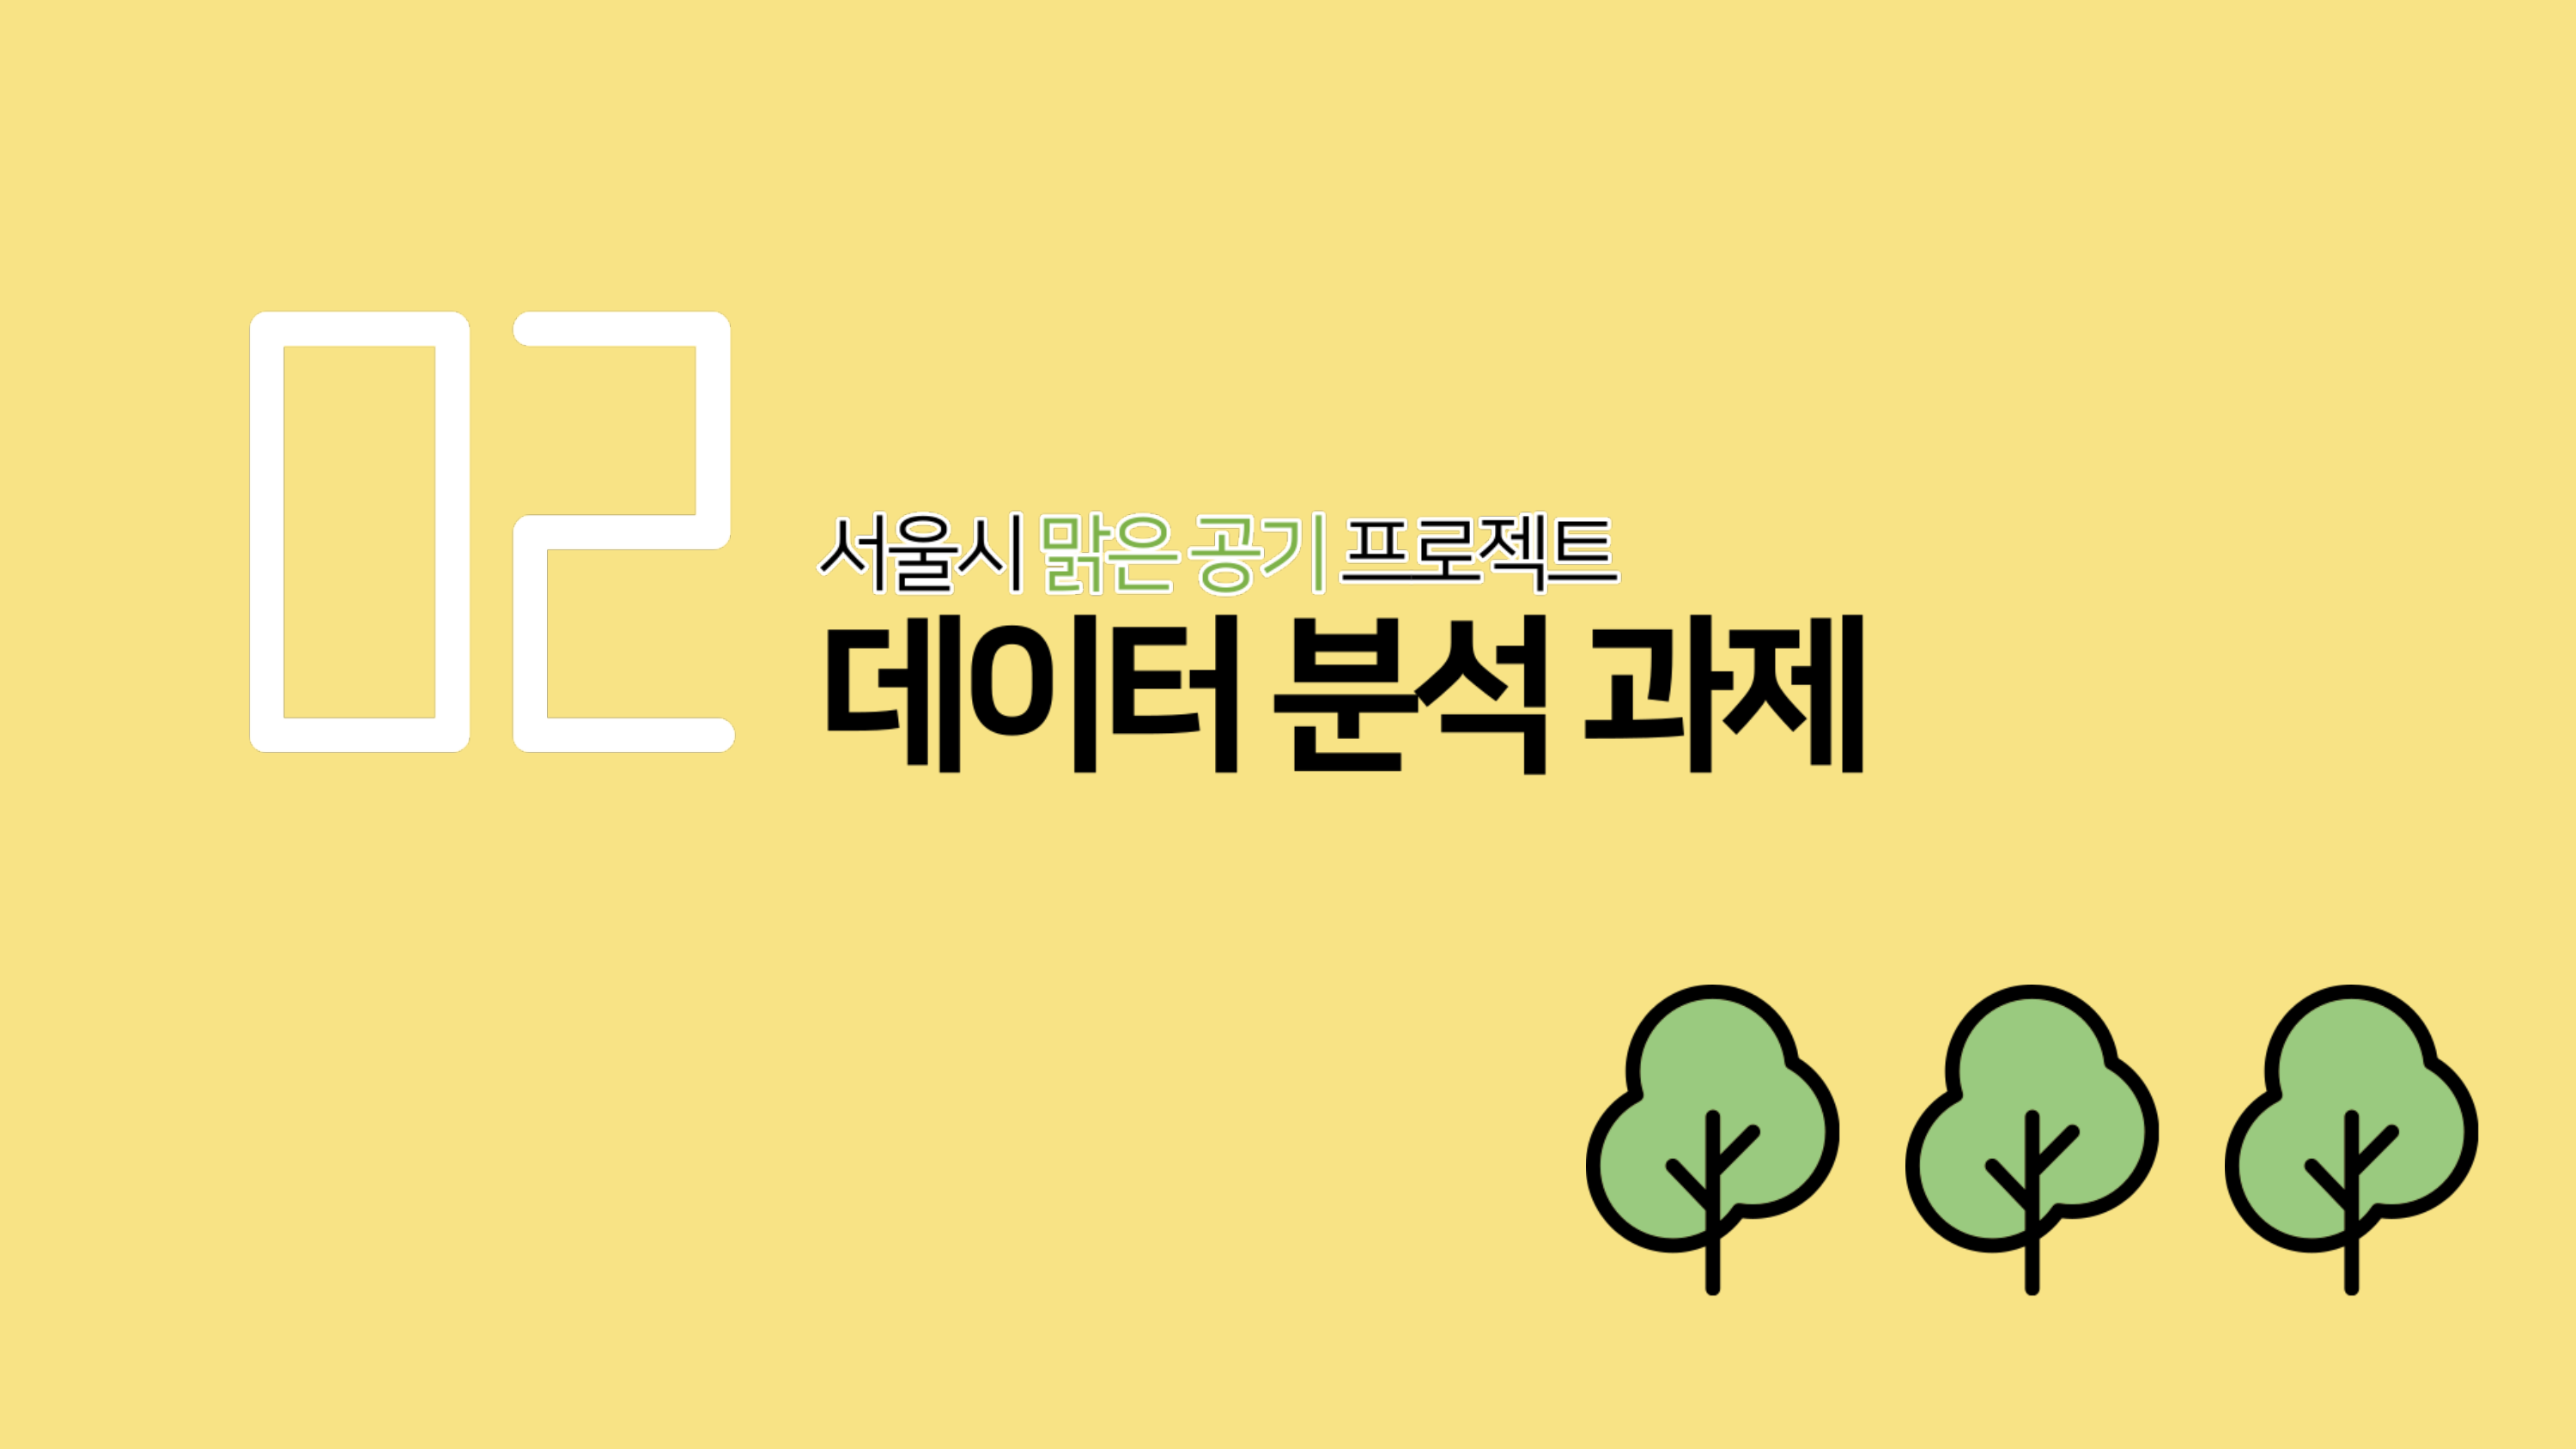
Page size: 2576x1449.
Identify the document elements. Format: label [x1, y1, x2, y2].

picture [134, 94, 1950, 1067]
text_box [1586, 984, 1841, 1297]
text_box [1905, 984, 2160, 1297]
text_box [2225, 984, 2480, 1297]
